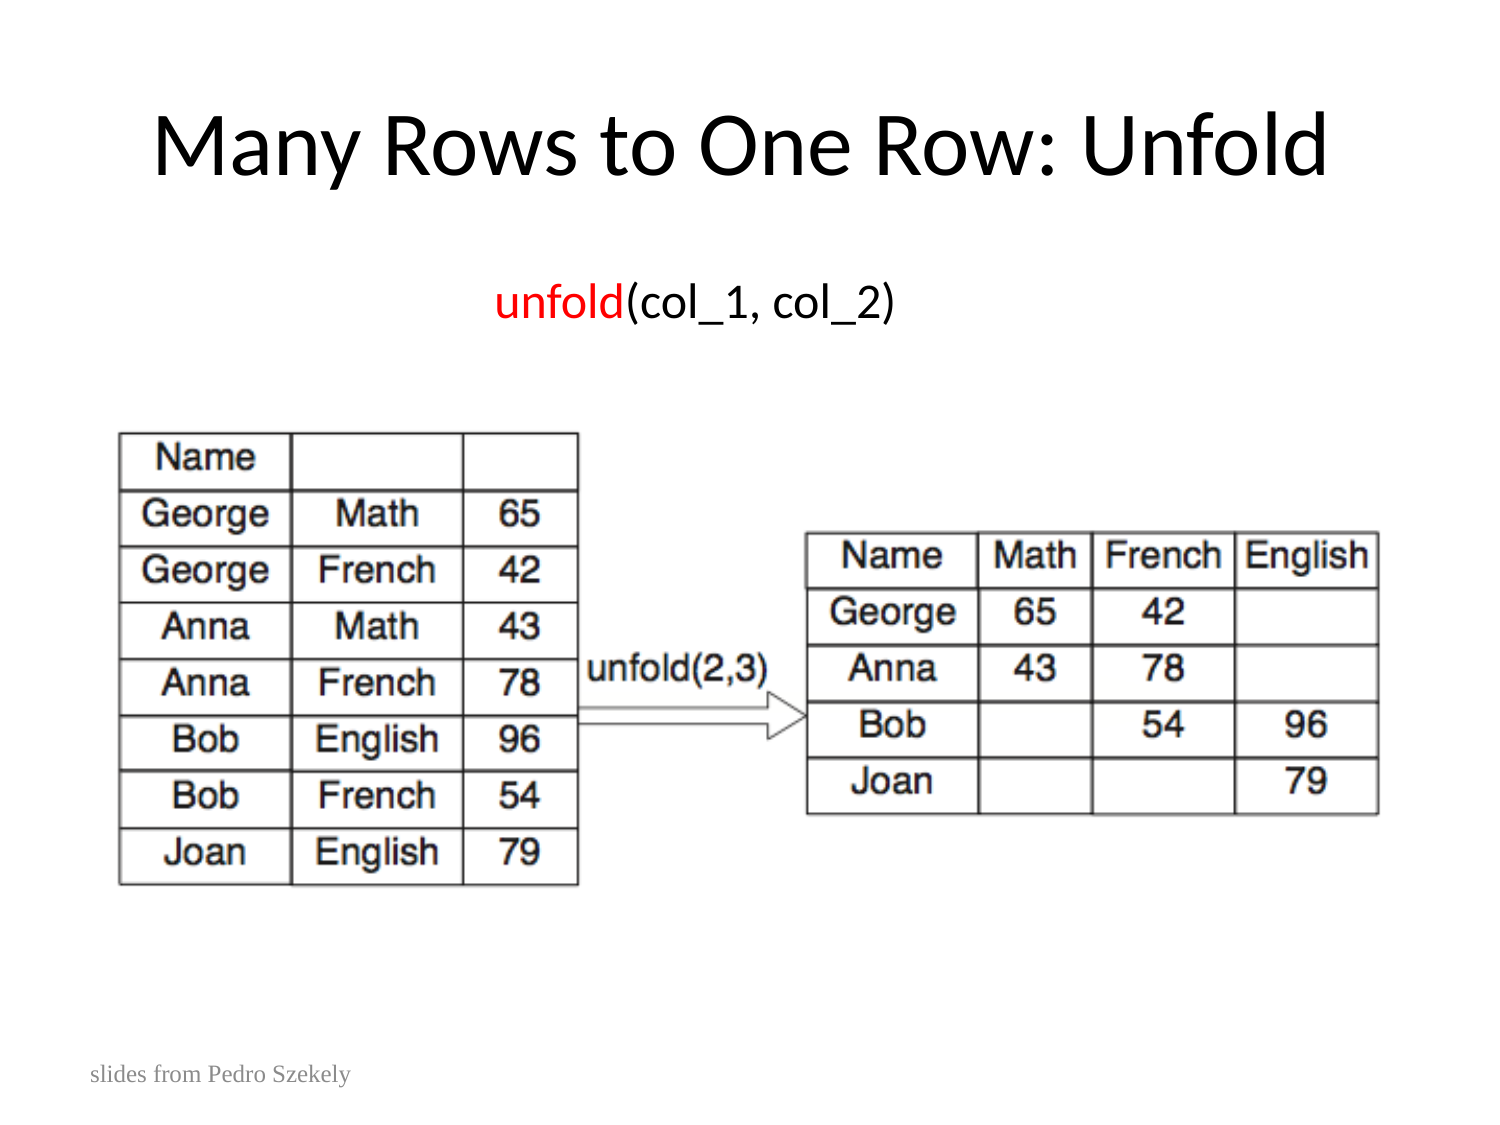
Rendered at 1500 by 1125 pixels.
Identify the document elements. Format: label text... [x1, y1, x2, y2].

title Many Rows to One Row: Unfold [75, 45, 1408, 233]
slide_number slides from Pedro Szekely [75, 1042, 425, 1103]
picture [101, 412, 1401, 905]
text_box unfold(col_1, col_2) [479, 260, 912, 336]
